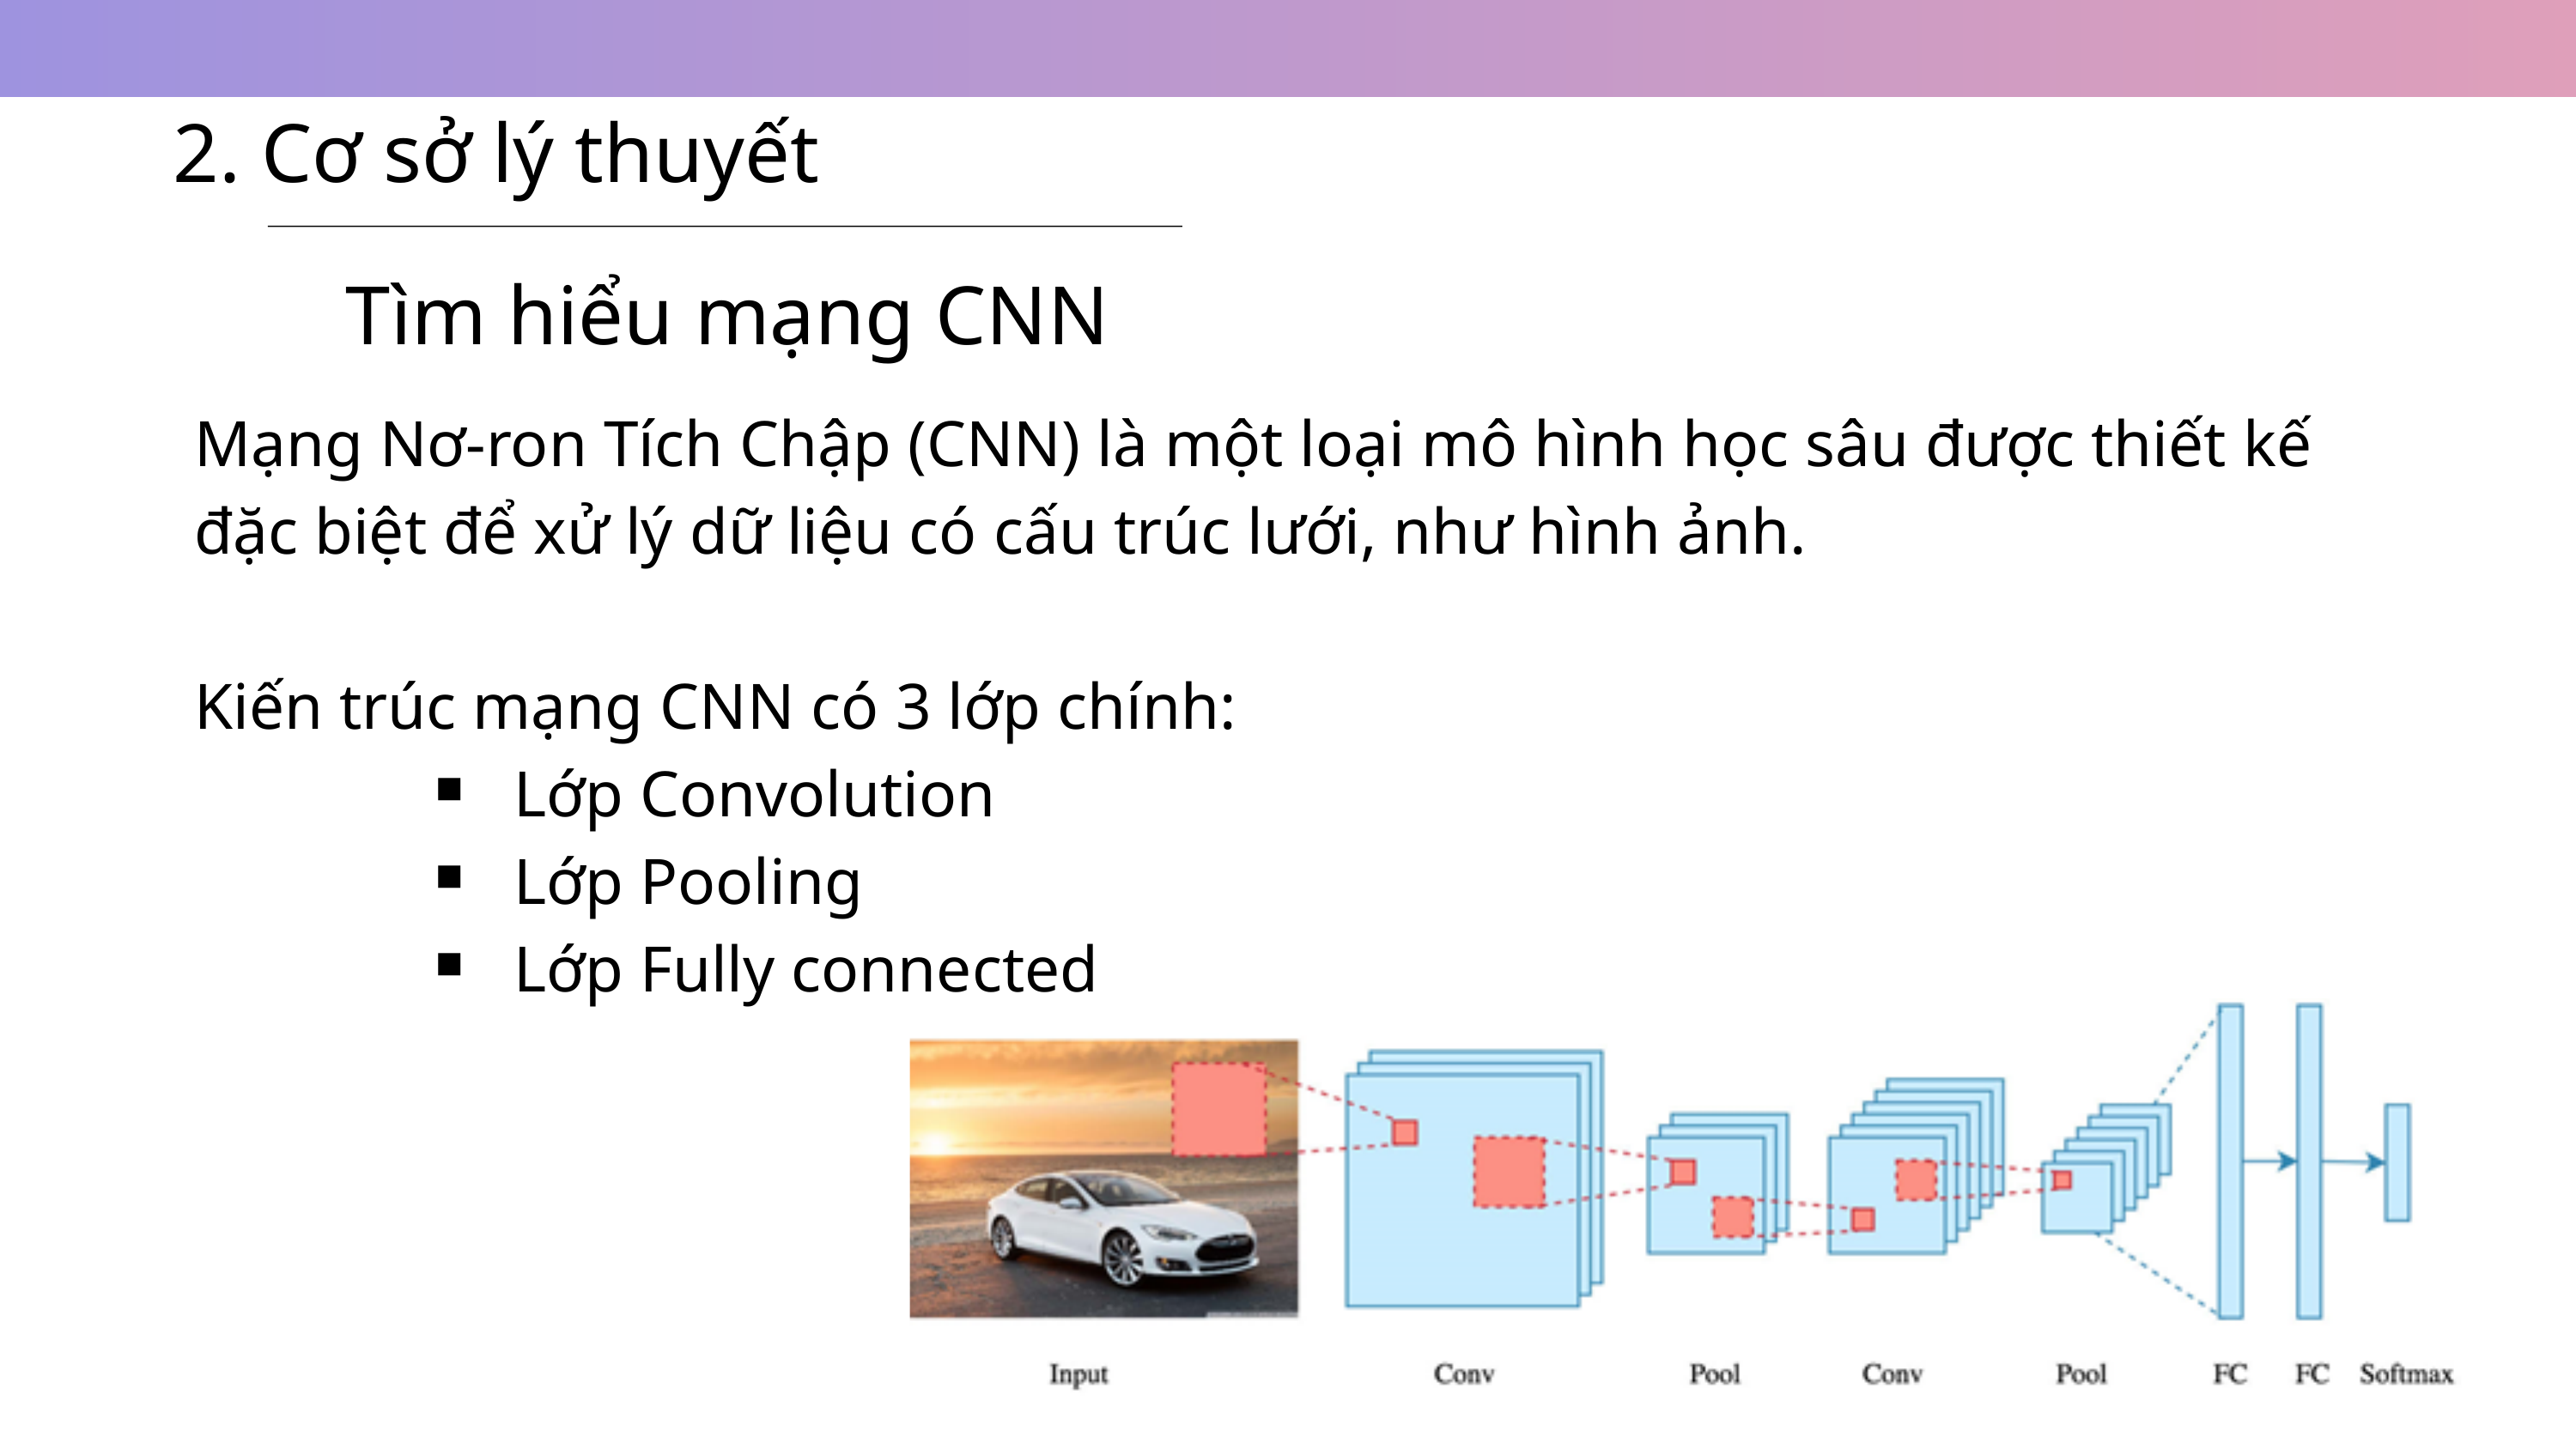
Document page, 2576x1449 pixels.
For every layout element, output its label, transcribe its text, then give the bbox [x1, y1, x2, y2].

text_box [0, 0, 2576, 97]
text_box 2. Cơ sở lý thuyết [167, 97, 825, 199]
text_box Tìm hiểu mạng CNN [345, 248, 1460, 361]
text_box [909, 998, 2462, 1398]
text_box Mạng Nơ-ron Tích Chập (CNN) là một loại mô hình học sâu được thiết kế đặc biệt để xử lý dữ liệu có cấu trúc lưới, như hình ảnh. Kiến trúc mạng CNN có 3 lớp chính: Lớp Convolution Lớp Pooling Lớp Fully connected [194, 391, 2382, 1180]
